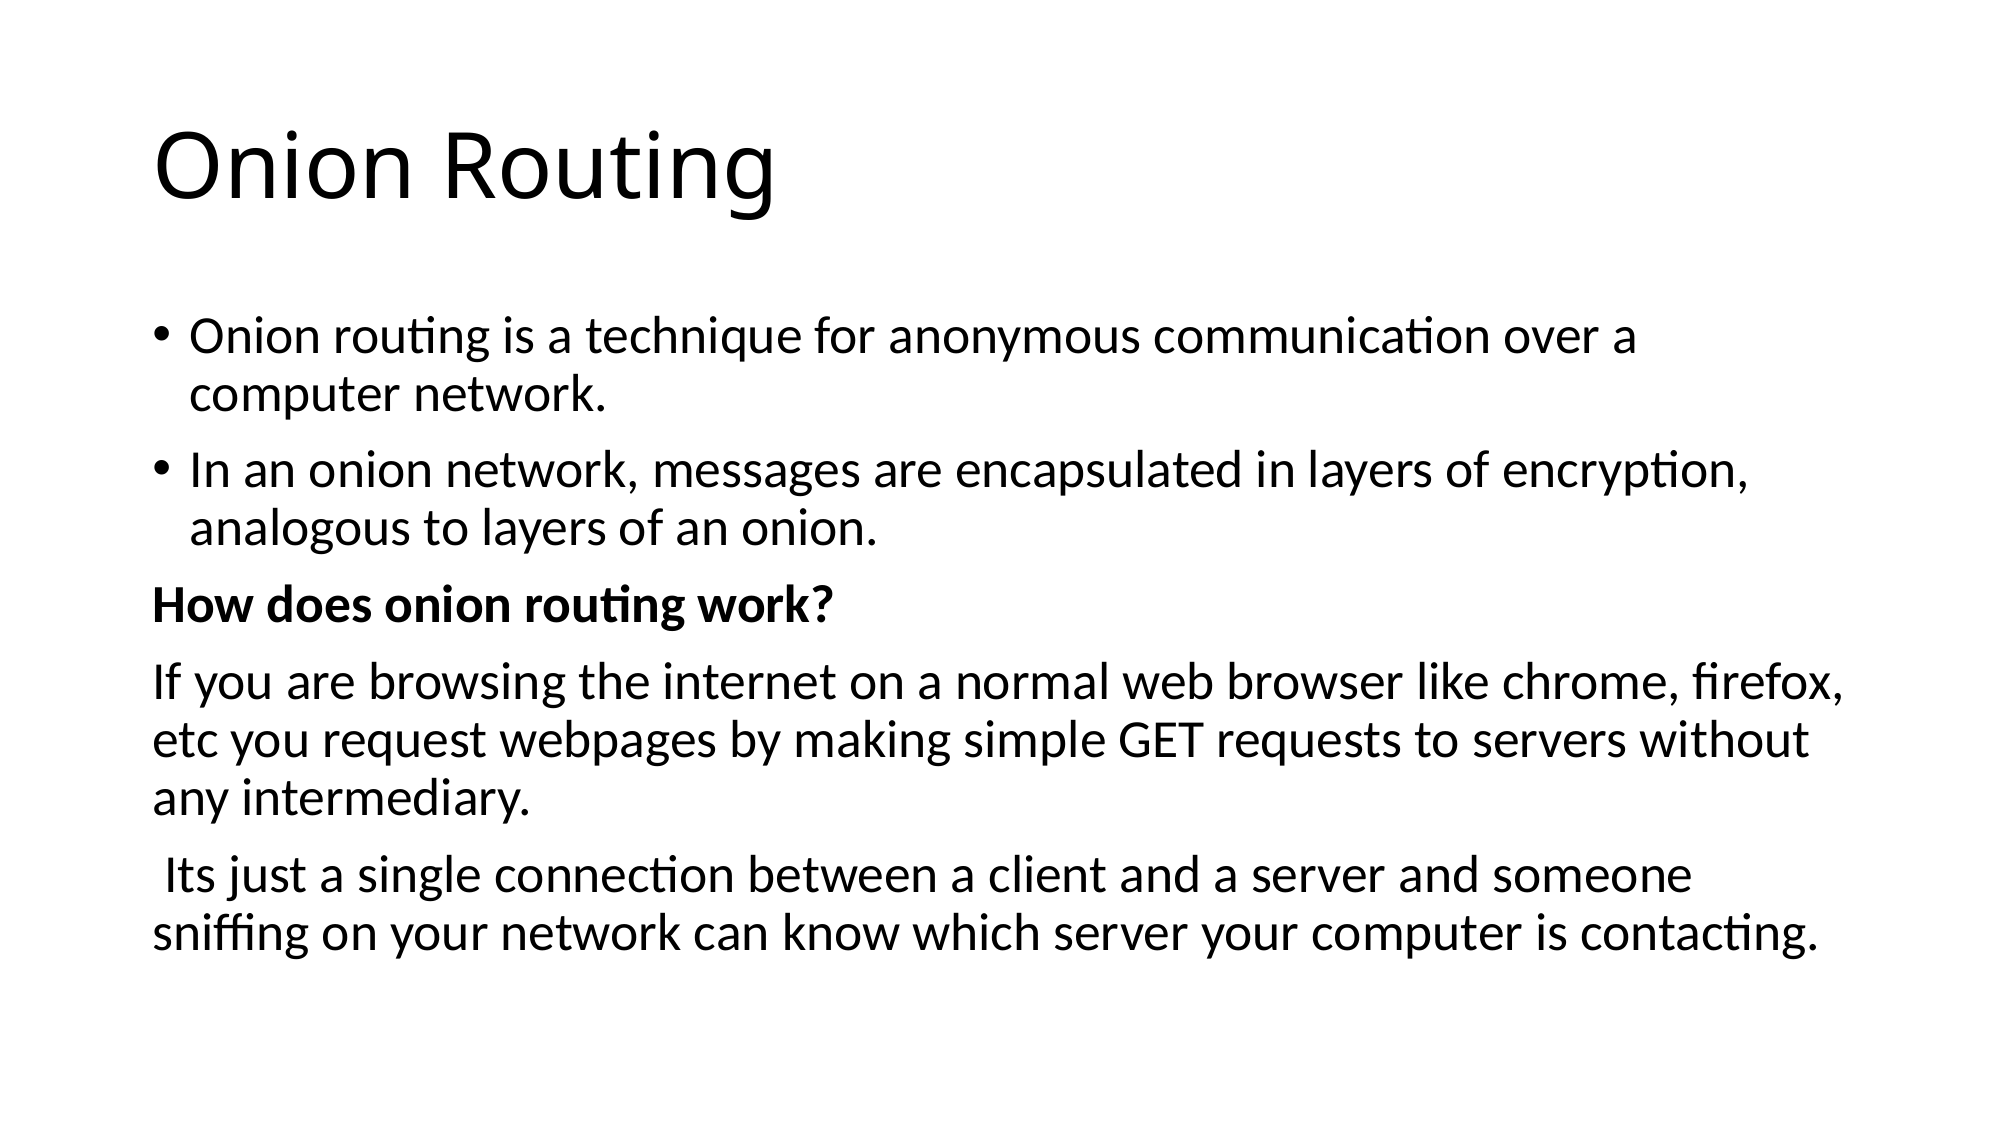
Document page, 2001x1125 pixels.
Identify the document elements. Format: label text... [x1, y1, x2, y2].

title Onion Routing [137, 59, 1863, 278]
list Onion routing is a technique for anonymous communication over a computer network. In an onion network, messages are encapsulated in layers of encryption, analogous to layers of an onion. How does onion routing work? If you are browsing the internet on a normal web browser like chrome, firefox, etc you request webpages by making simple GET requests to servers without any intermediary. Its just a single connection between a client and a server and someone sniffing on your network can know which server your computer is contacting. [137, 299, 1863, 1014]
